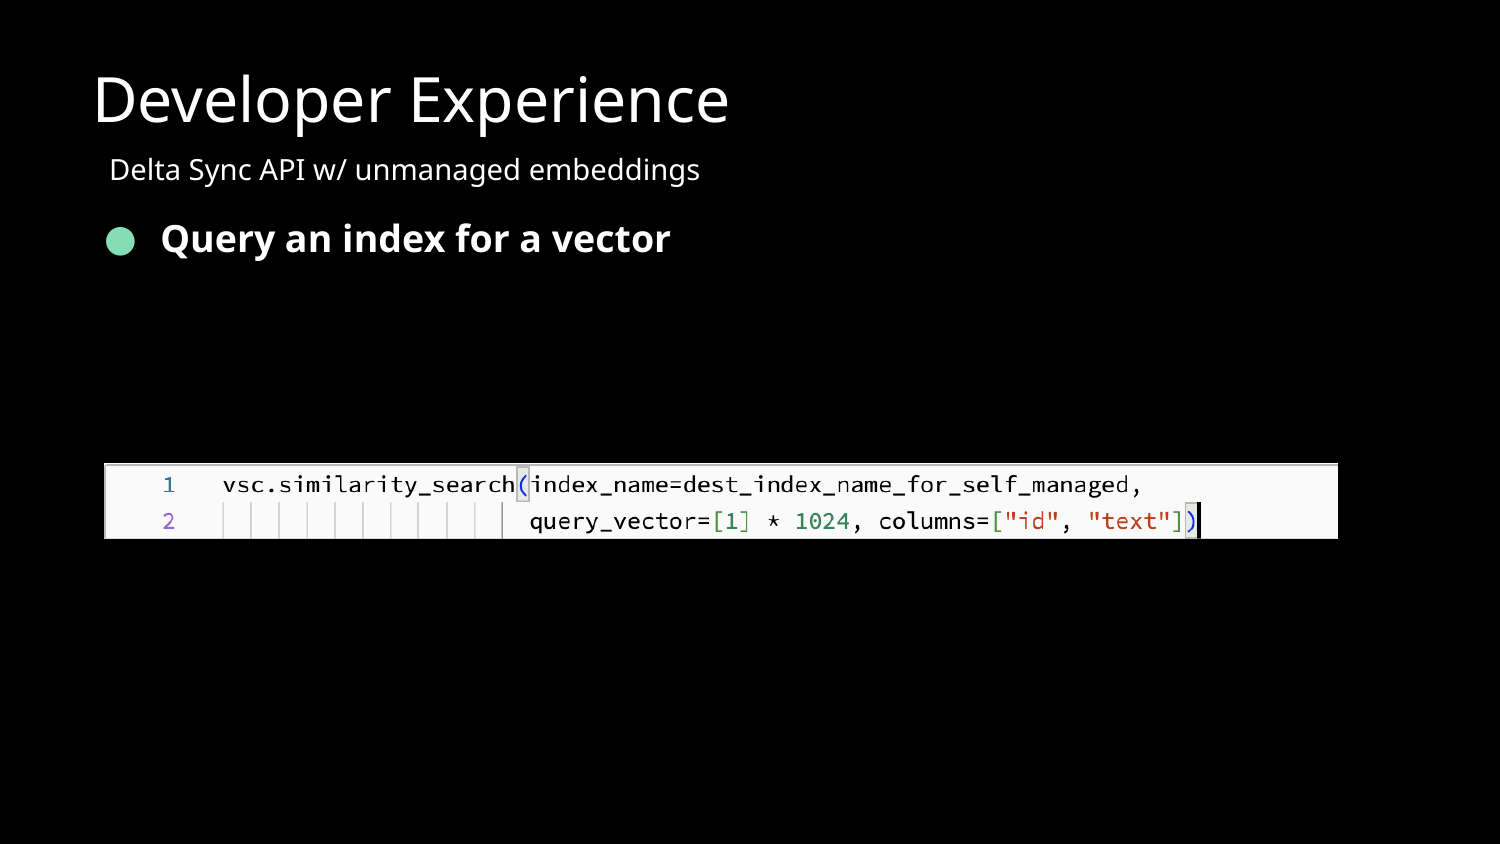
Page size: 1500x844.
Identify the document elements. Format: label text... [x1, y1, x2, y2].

picture [103, 463, 1338, 540]
text_box Delta Sync API w/ unmanaged embeddings [94, 140, 864, 208]
title Developer Experience [92, 65, 1404, 138]
list Query an index for a vector [85, 208, 1398, 719]
